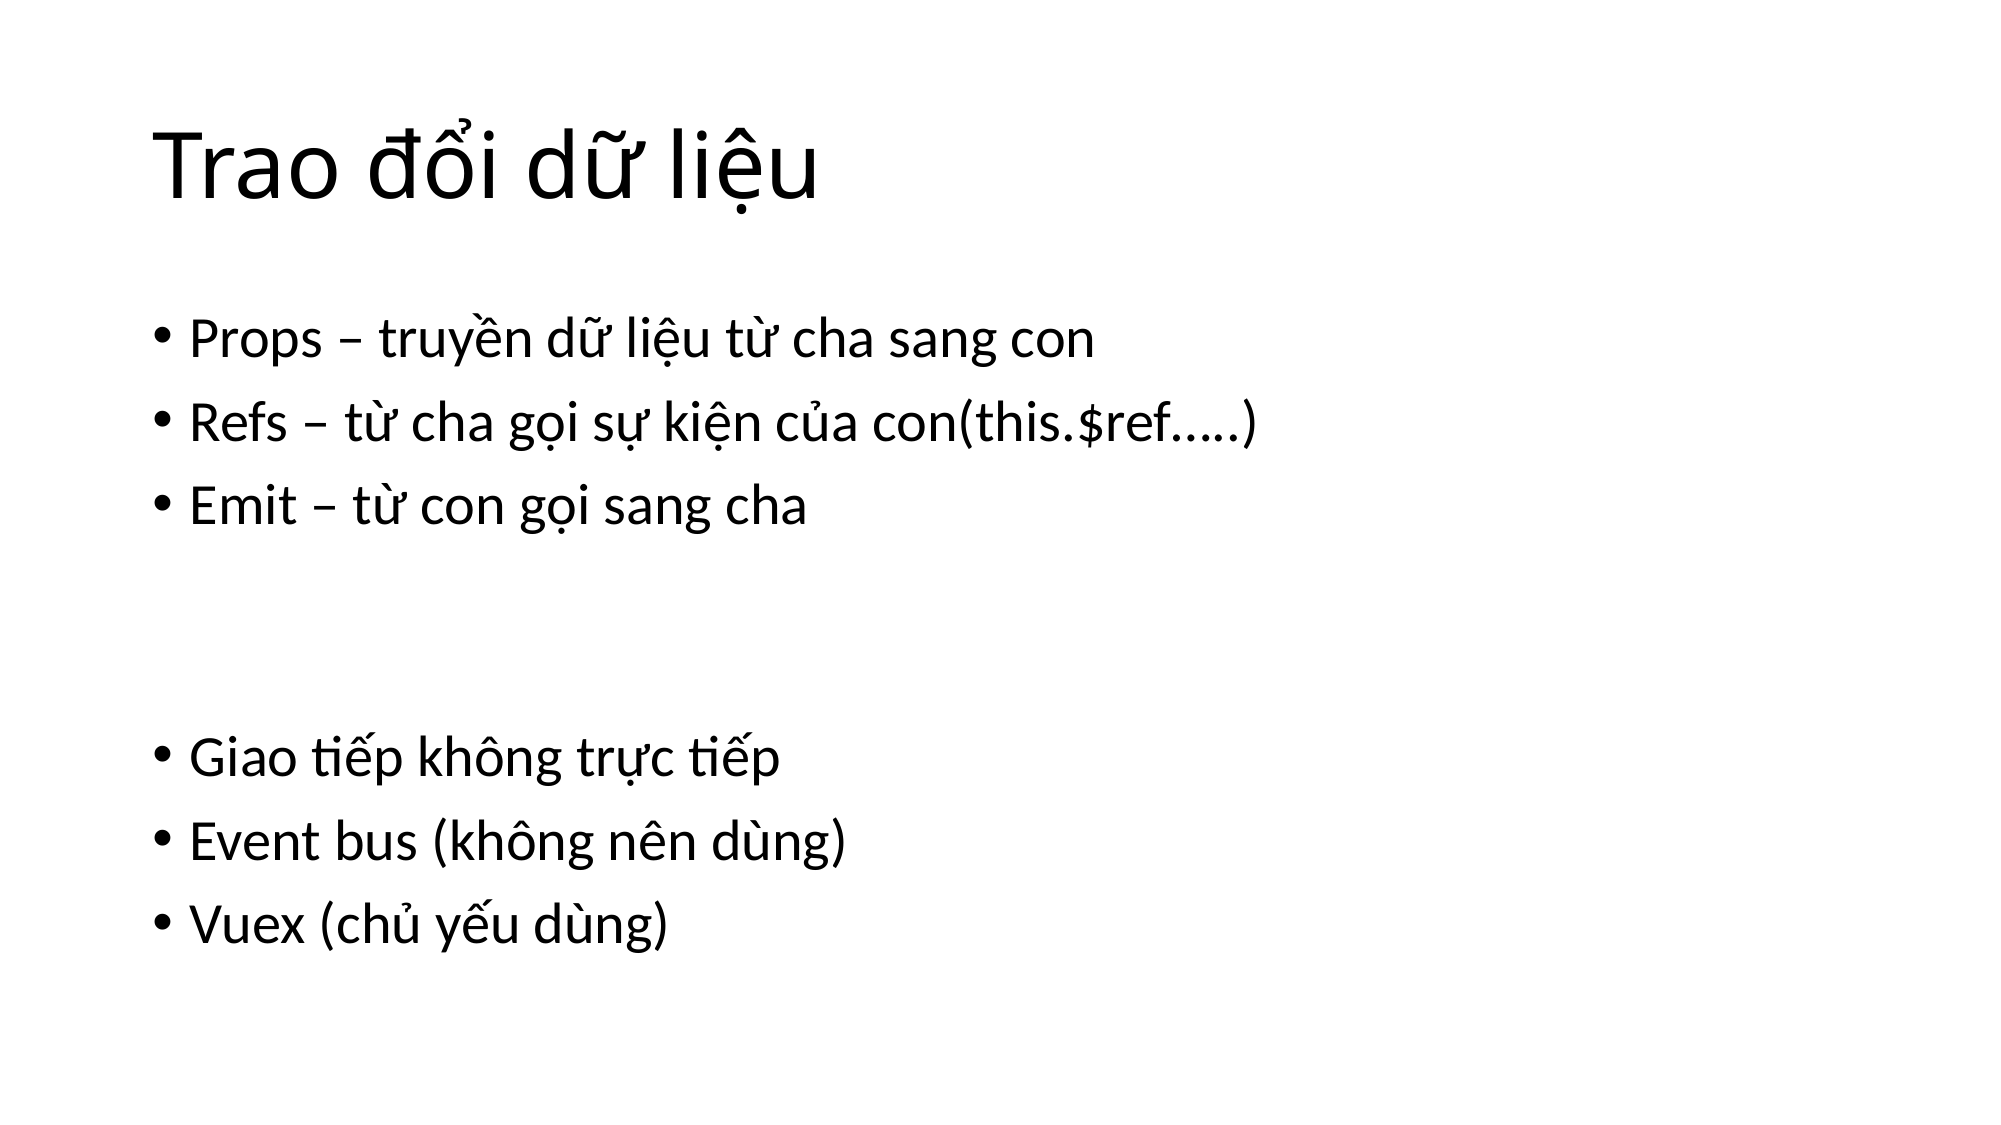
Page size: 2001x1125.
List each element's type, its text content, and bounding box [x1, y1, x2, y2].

list Props – truyền dữ liệu từ cha sang con Refs – từ cha gọi sự kiện của con(this.$ref…..) Emit – từ con gọi sang cha Giao tiếp không trực tiếp Event bus (không nên dùng) Vuex (chủ yếu dùng) [137, 299, 1863, 1014]
title Trao đổi dữ liệu [137, 59, 1863, 278]
